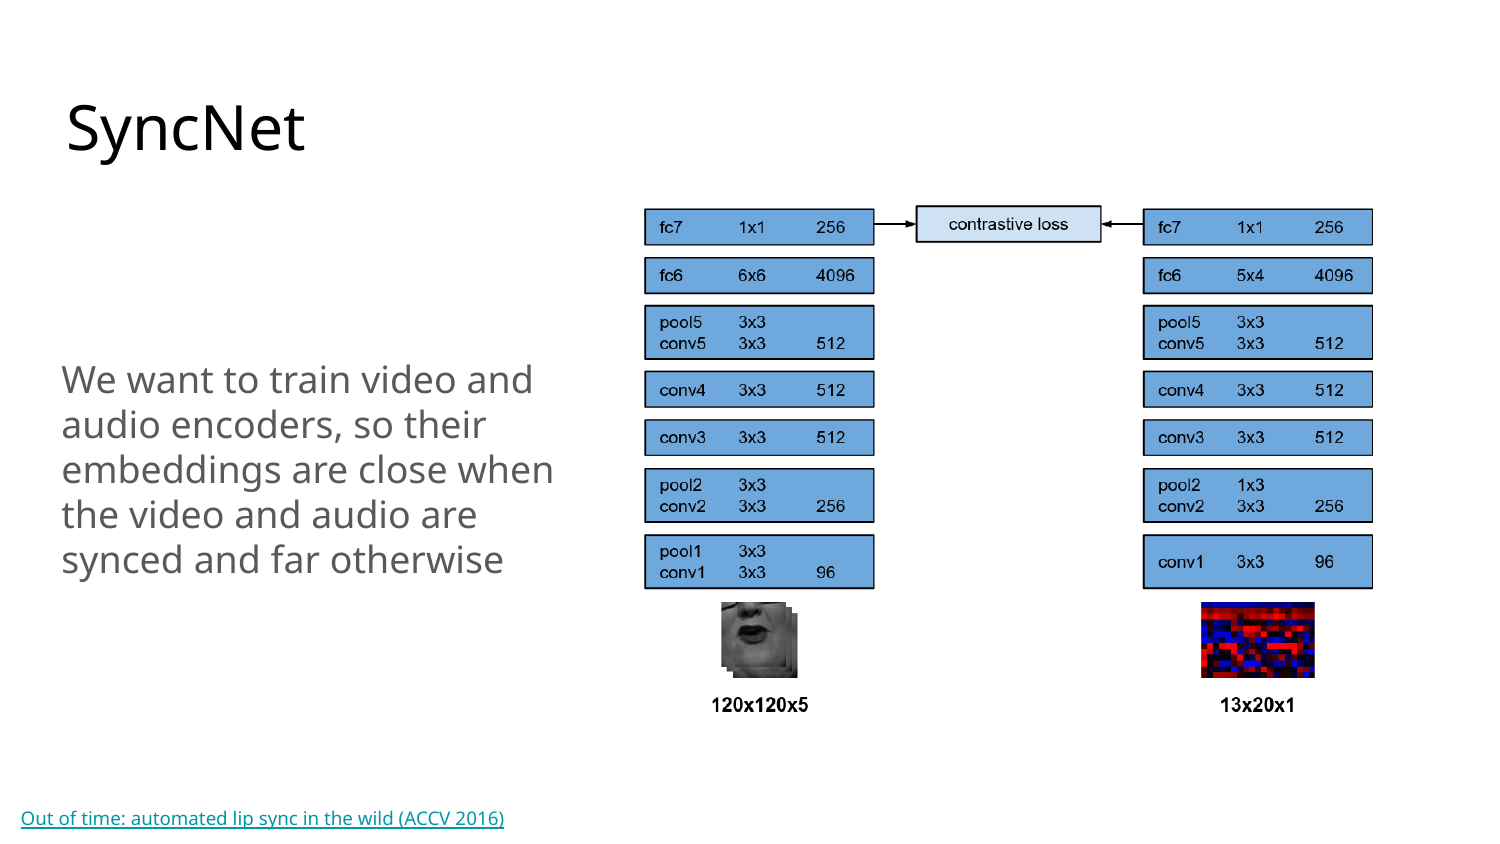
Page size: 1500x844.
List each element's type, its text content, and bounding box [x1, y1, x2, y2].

text_box We want to train video and audio encoders, so their embeddings are close when the video and audio are synced and far otherwise [46, 161, 584, 751]
text_box Out of time: automated lip sync in the wild (ACCV 2016) [5, 791, 1300, 835]
title SyncNet [51, 72, 1449, 167]
picture [611, 182, 1431, 730]
